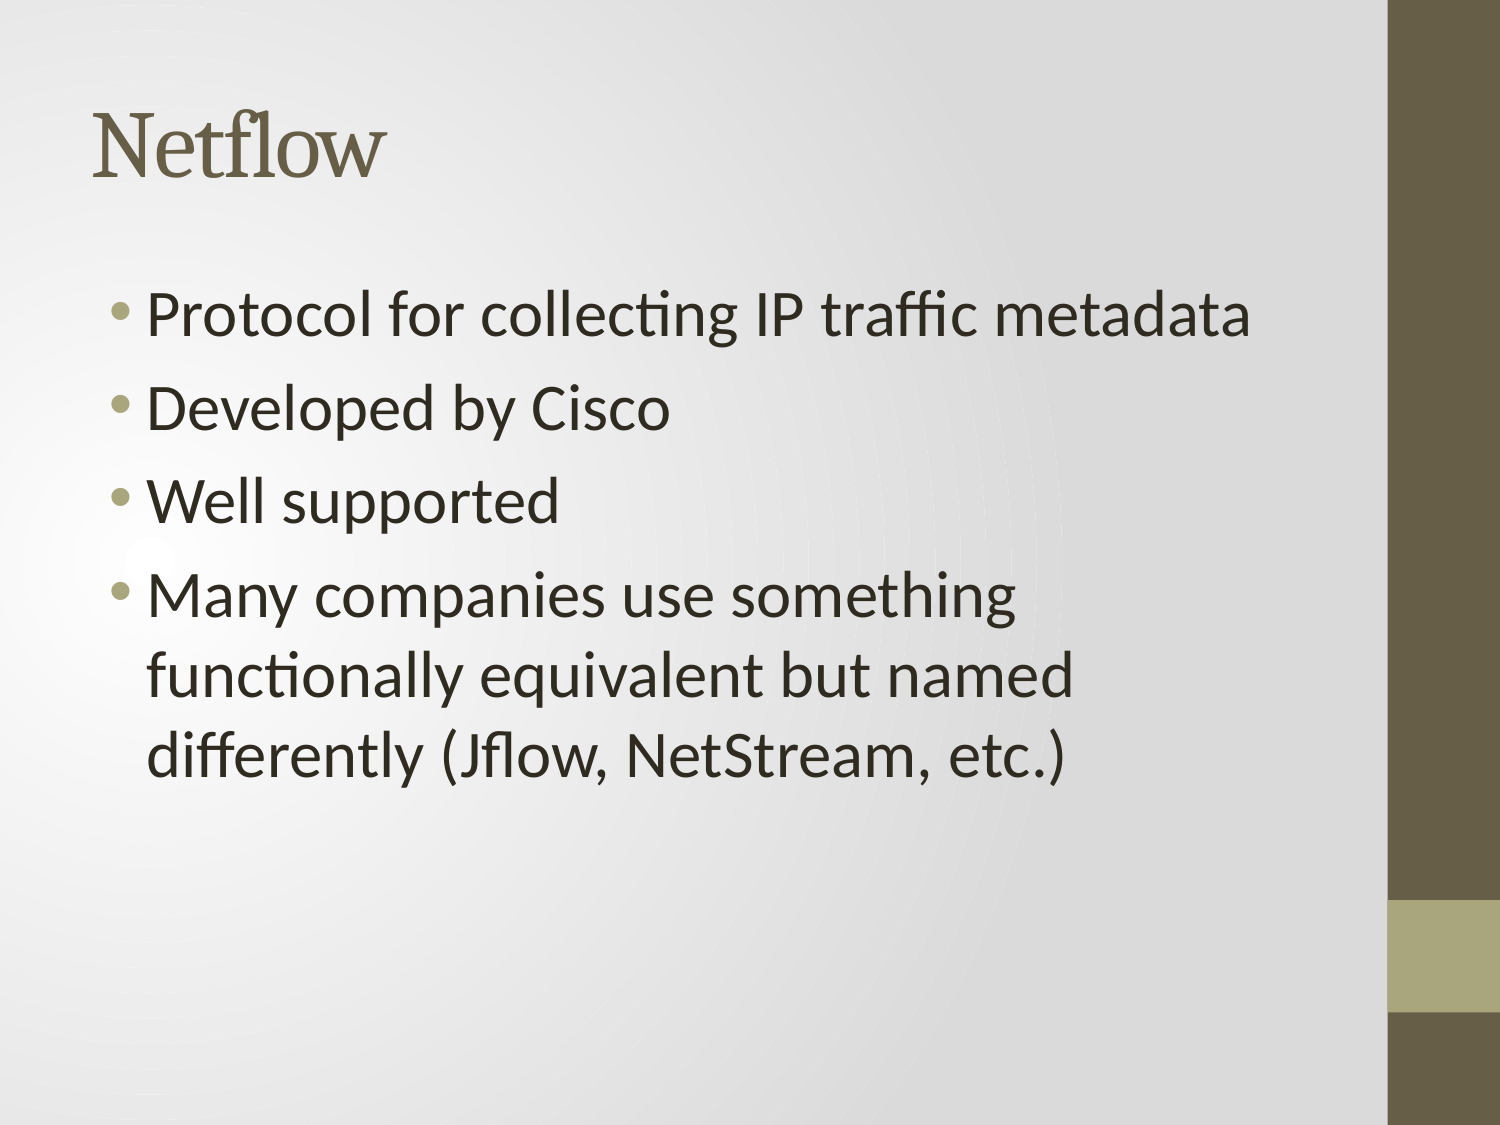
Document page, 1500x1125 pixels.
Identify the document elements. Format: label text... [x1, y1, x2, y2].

list Protocol for collecting IP traffic metadata Developed by Cisco Well supported Many companies use something functionally equivalent but named differently (Jflow, NetStream, etc.) [75, 262, 1325, 1050]
title Netflow [75, 45, 1325, 233]
